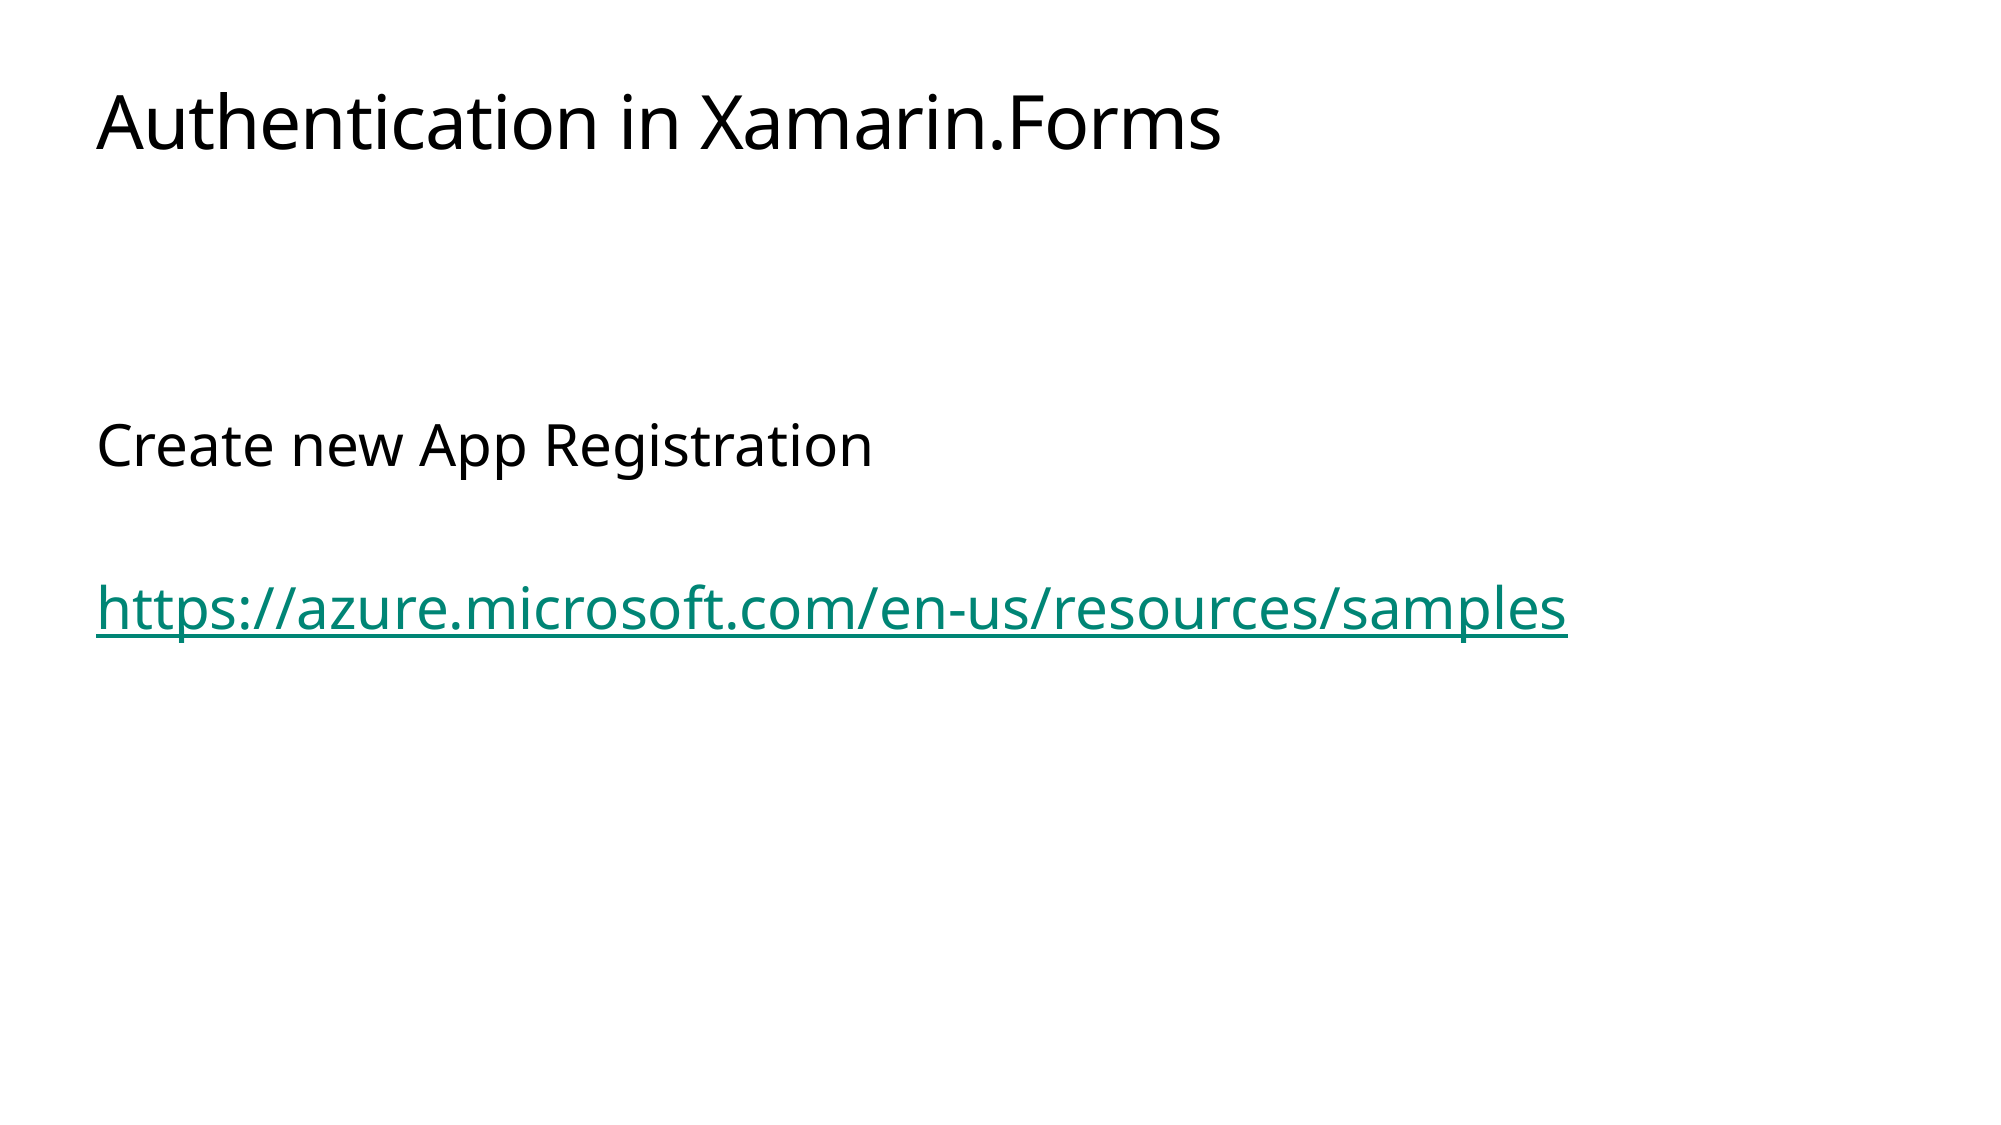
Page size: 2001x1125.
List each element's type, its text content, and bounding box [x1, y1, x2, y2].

title Authentication in Xamarin.Forms [96, 75, 1904, 166]
list https://portal.azure.com/ Create new App Registration https://azure.microsoft.com/en-us/resources/samples [96, 235, 1904, 646]
